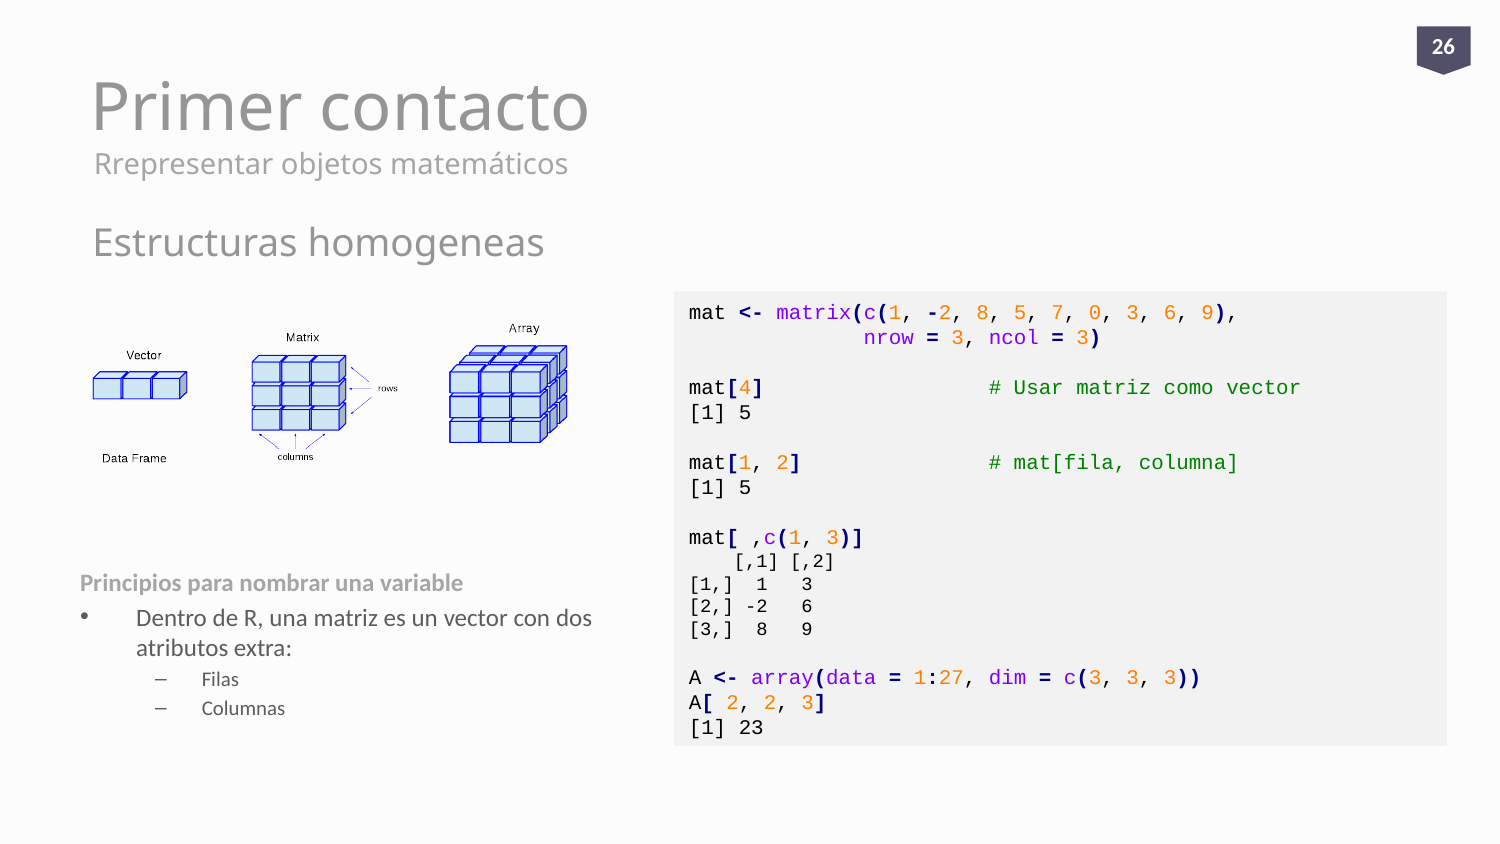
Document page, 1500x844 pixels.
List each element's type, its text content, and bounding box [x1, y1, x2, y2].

title Primer contacto [75, 33, 1425, 175]
picture [73, 312, 597, 465]
text_box Principios para nombrar una variable Dentro de R, una matriz es un vector con dos atributos extra: Filas Columnas [64, 559, 621, 800]
text_box Estructuras homogeneas [77, 197, 620, 285]
text_box Rrepresentar objetos matemáticos [78, 132, 1429, 193]
text_box 26 [1414, 24, 1473, 77]
text_box mat <- matrix(c(1, -2, 8, 5, 7, 0, 3, 6, 9), nrow = 3, ncol = 3) mat[4] # Usar matriz como vector [1] 5 mat[1, 2] # mat[fila, columna] [1] 5 mat[ ,c(1, 3)] [,1] [,2] [1,] 1 3 [2,] -2 6 [3,] 8 9 A <- array(data = 1:27, dim = c(3, 3, 3)) A[ 2, 2, 3] [1] 23 [674, 291, 1447, 746]
